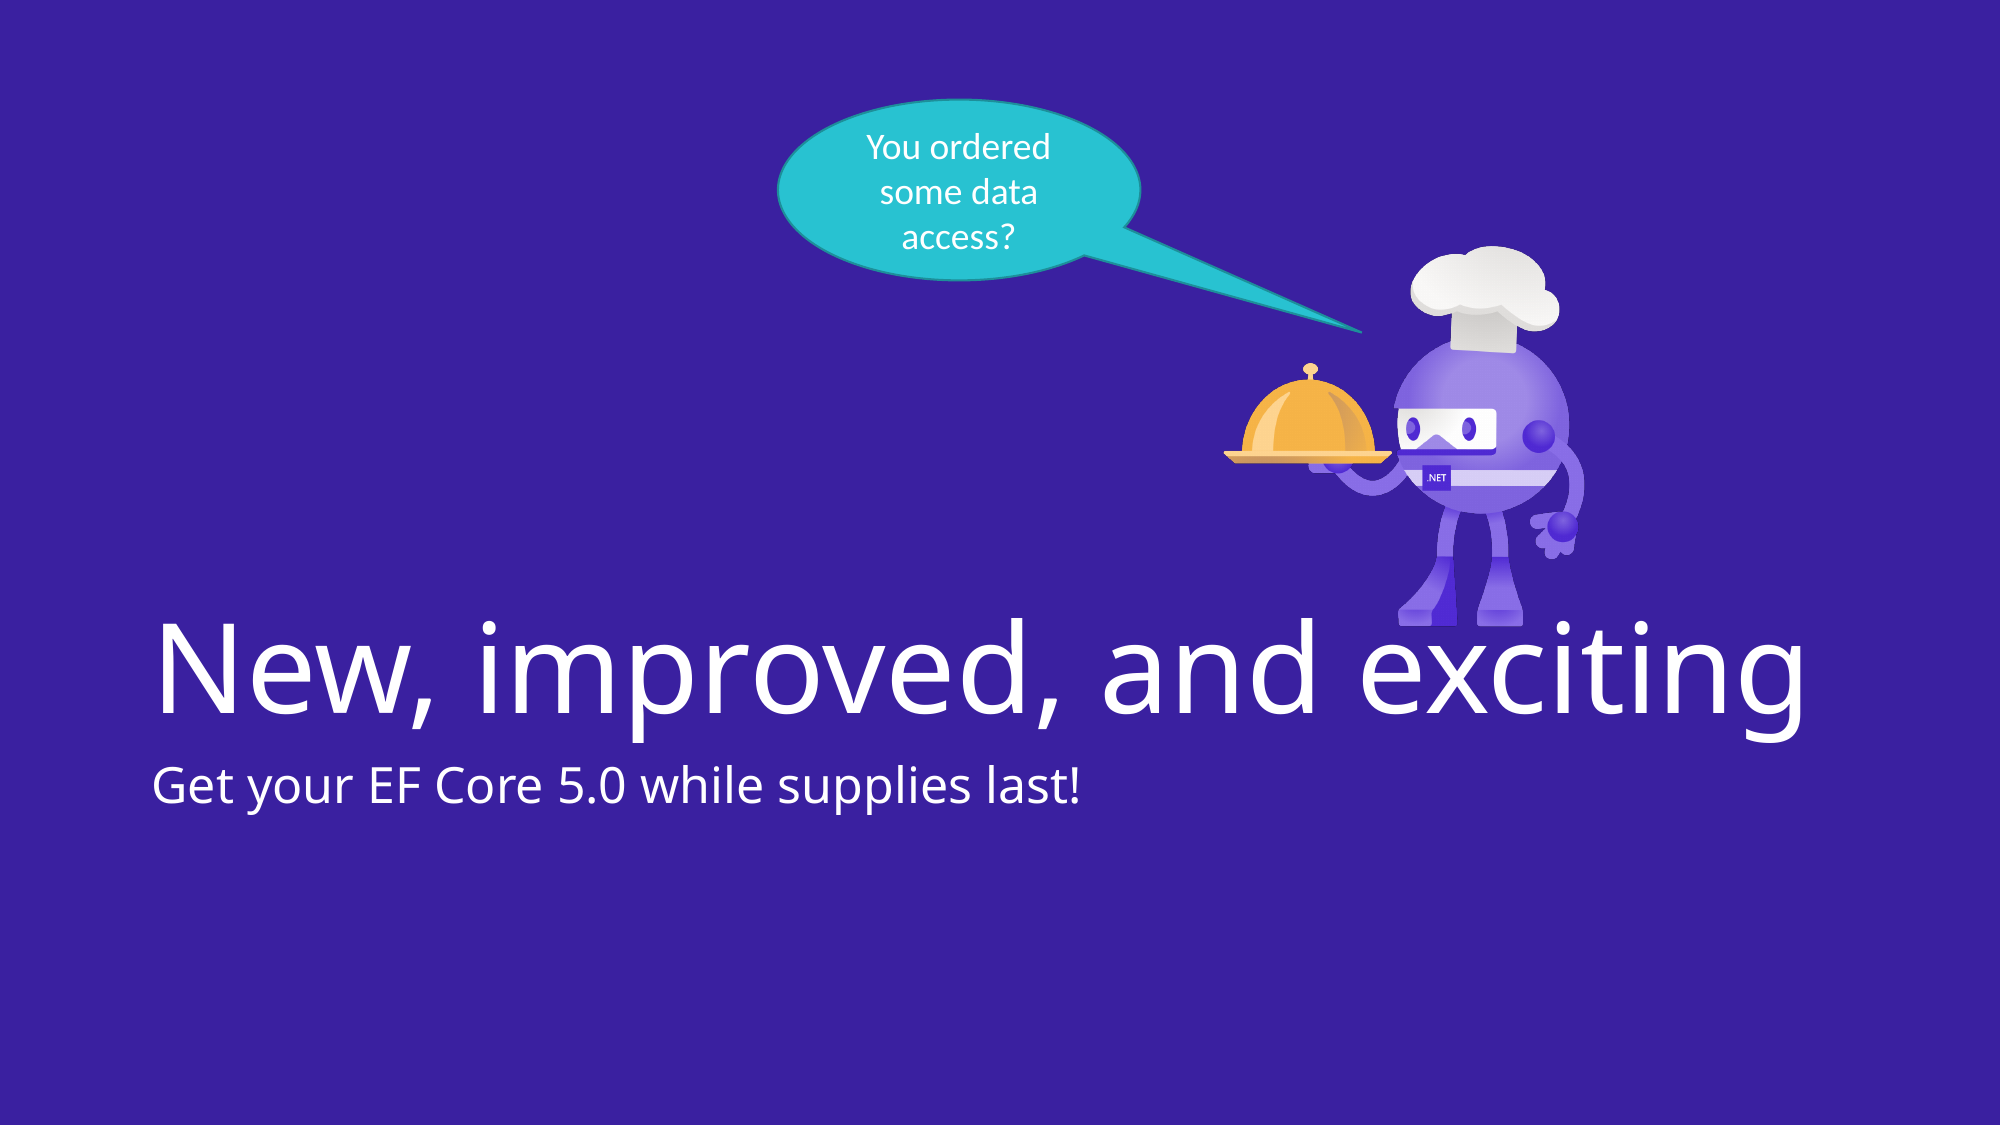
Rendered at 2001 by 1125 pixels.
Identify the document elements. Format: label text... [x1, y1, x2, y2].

list Get your EF Core 5.0 while supplies last! [136, 752, 1862, 999]
text_box You ordered some data access? [776, 98, 1221, 295]
picture [1221, 245, 1585, 627]
title New, improved, and exciting [136, 280, 1862, 749]
